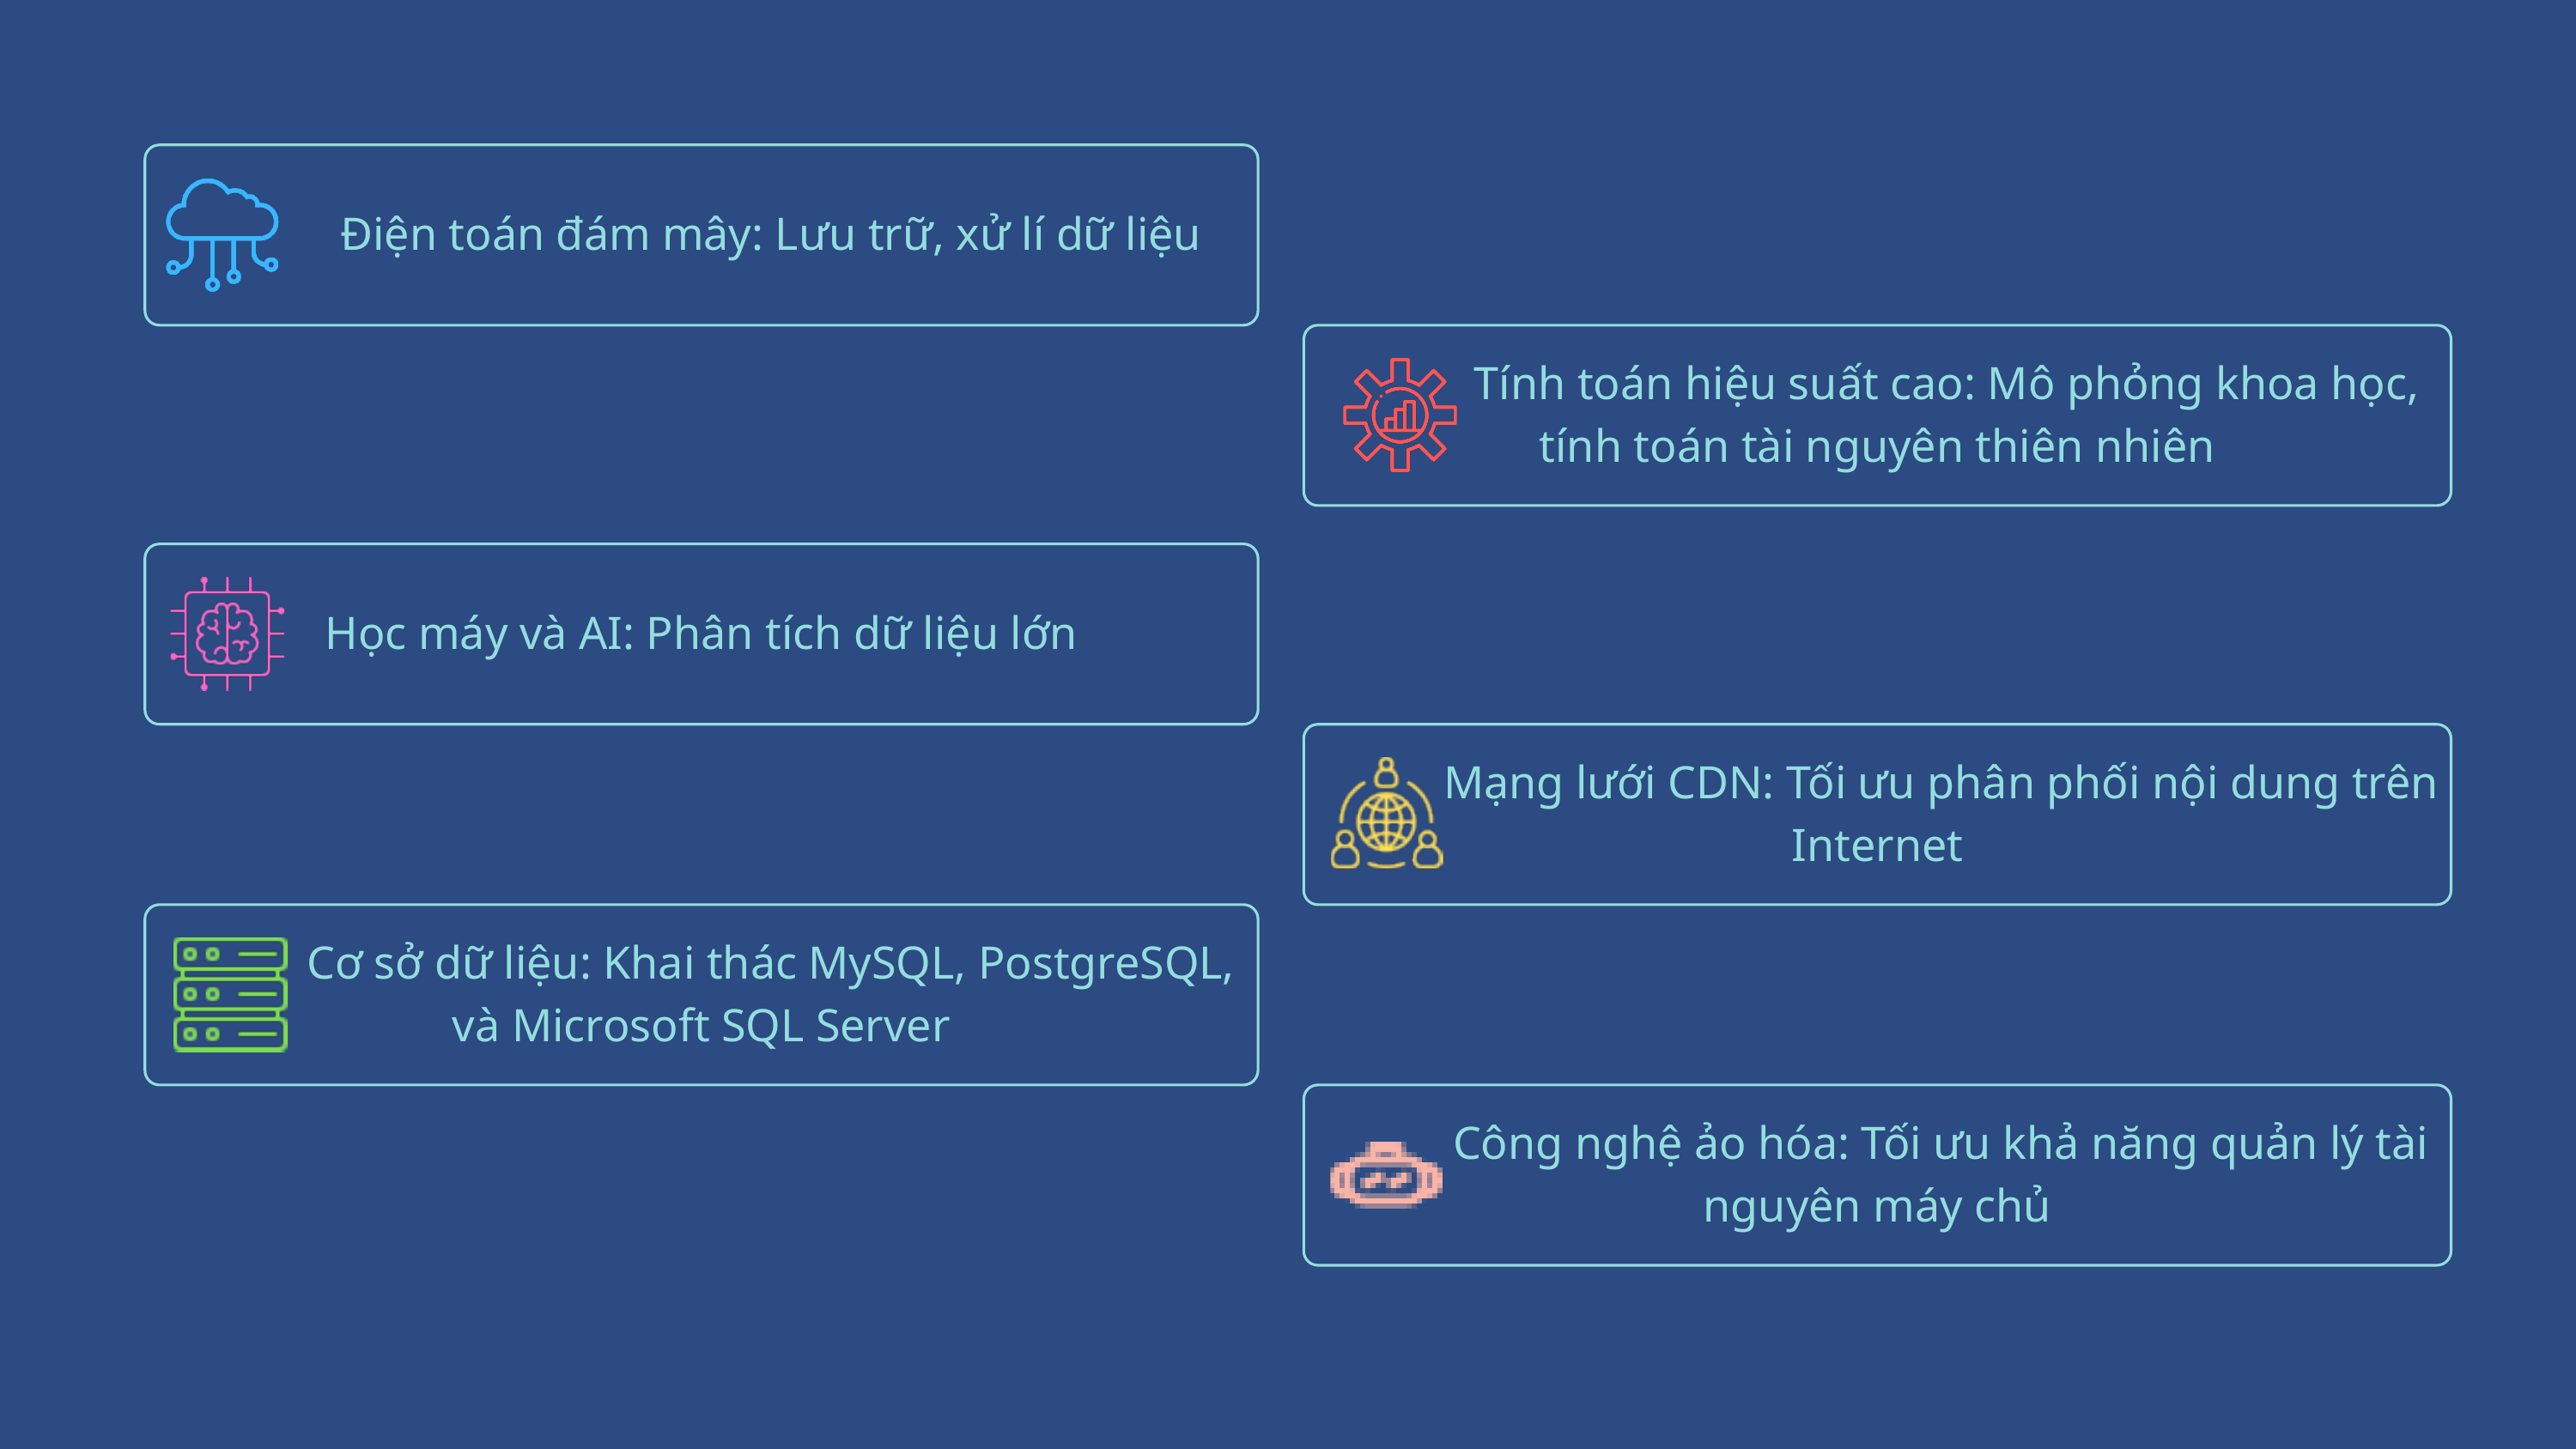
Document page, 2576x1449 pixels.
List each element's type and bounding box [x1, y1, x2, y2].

text_box [1303, 724, 2451, 906]
text_box [144, 904, 1259, 1086]
text_box [144, 144, 1259, 326]
text_box [144, 543, 1259, 724]
text_box [1303, 1084, 2451, 1266]
text_box [1303, 324, 2451, 506]
